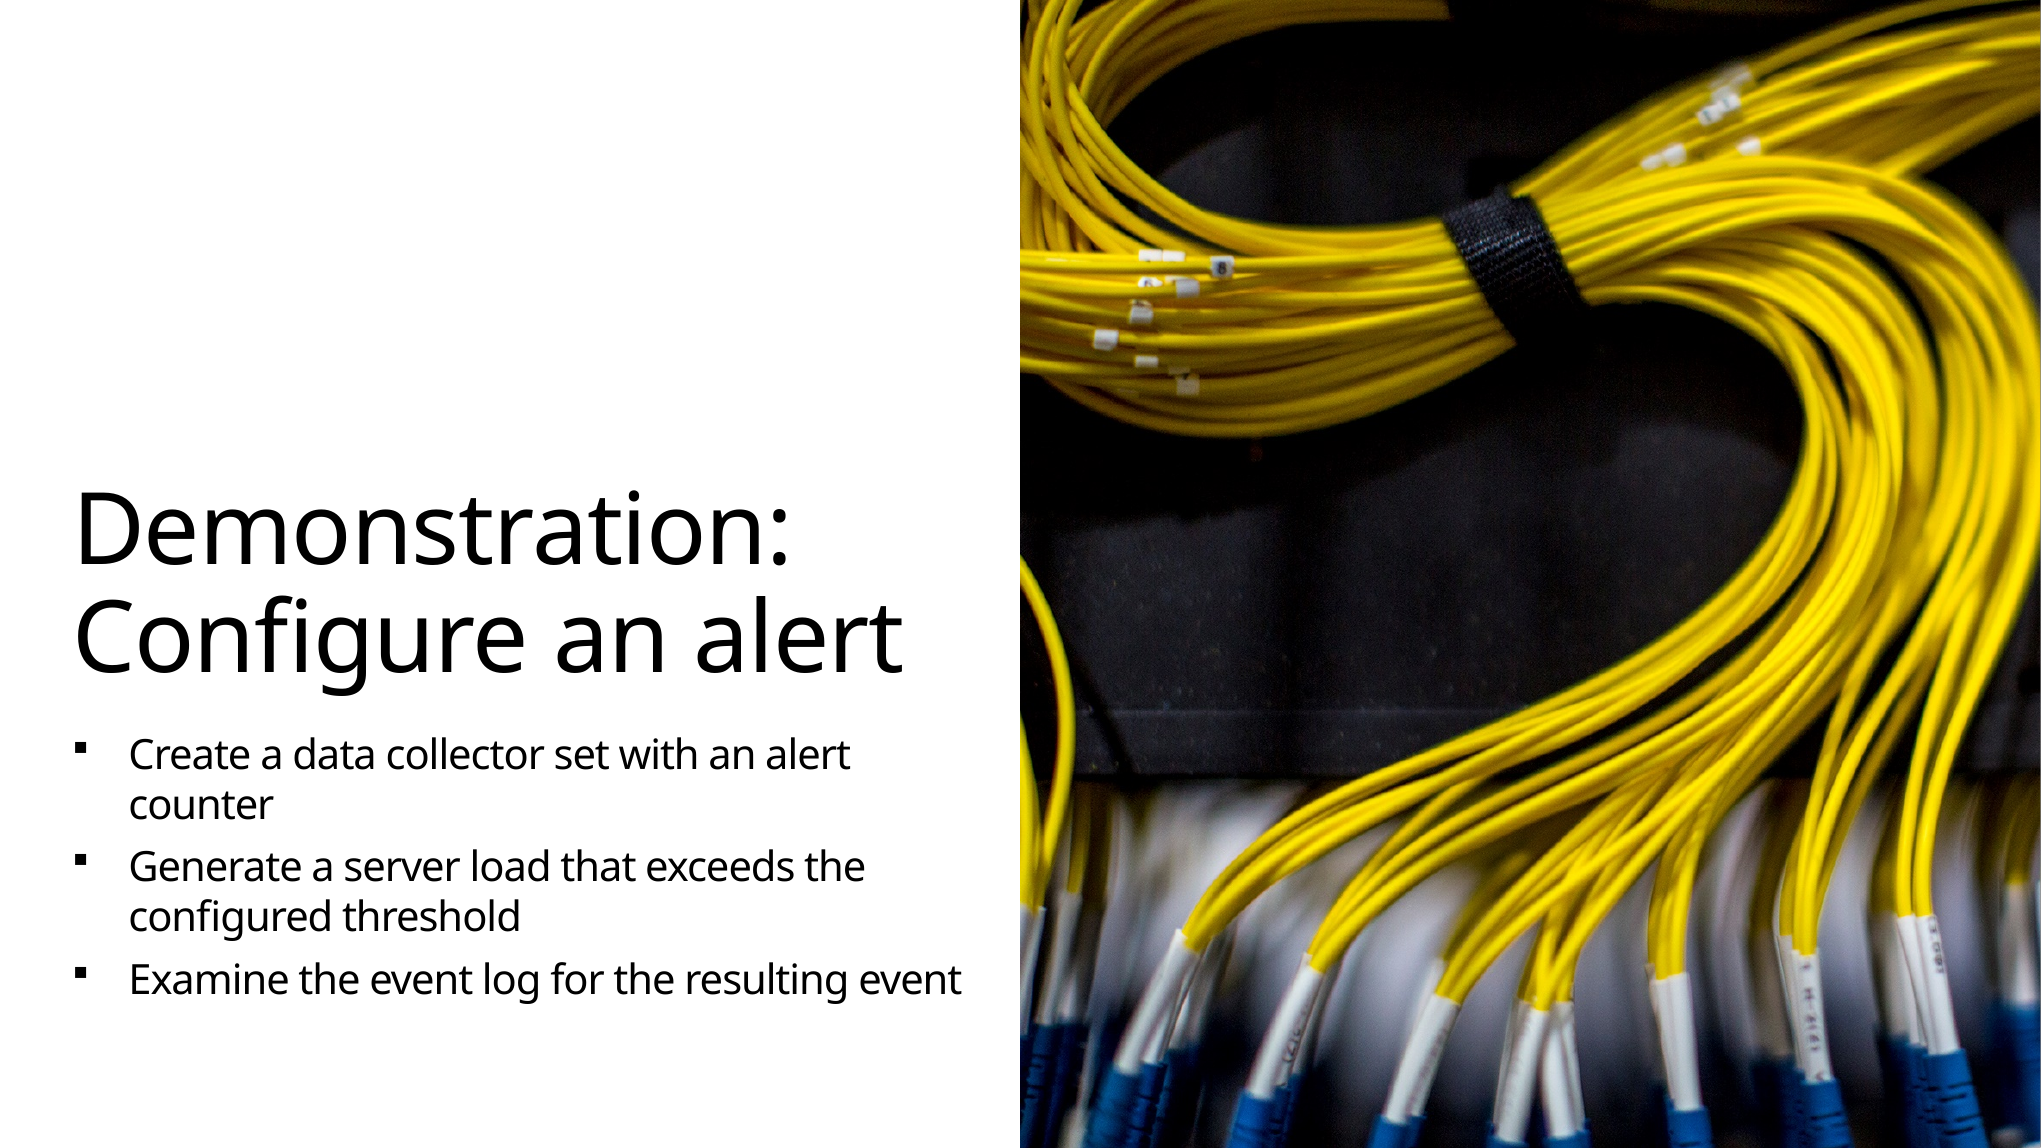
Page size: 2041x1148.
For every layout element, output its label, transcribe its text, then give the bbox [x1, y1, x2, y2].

title Demonstration: Configure an alert [71, 424, 981, 725]
picture [1020, 0, 2041, 1148]
subtitle Create a data collector set with an alert counter Generate a server load that exceeds the configured threshold Examine the event log for the resulting event [71, 727, 981, 1005]
